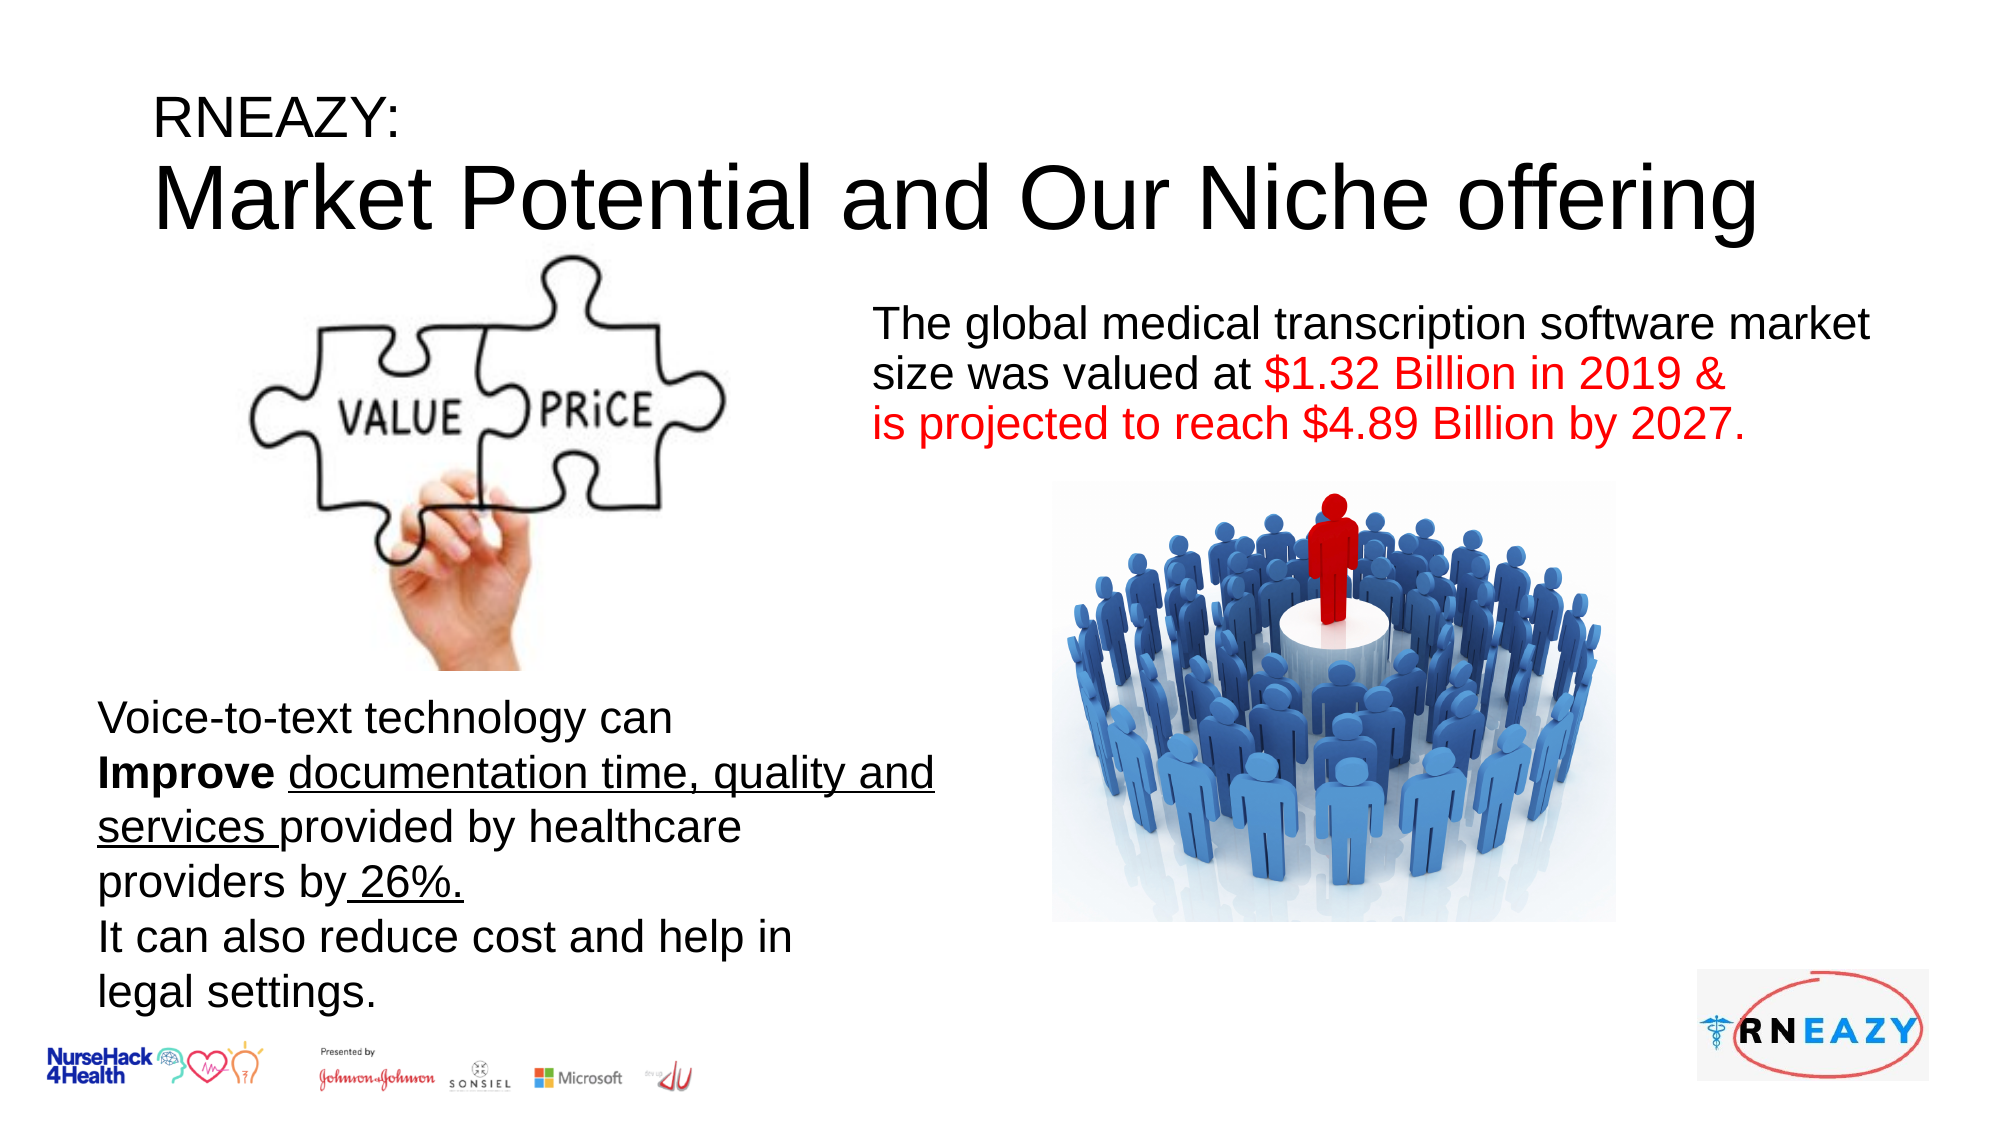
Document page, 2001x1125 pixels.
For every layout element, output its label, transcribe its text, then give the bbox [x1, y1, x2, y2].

picture [1052, 481, 1616, 922]
list The global medical transcription software market size was valued at $1.32 Billion in 2019 & is projected to reach $4.89 Billion by 2027. [857, 291, 1972, 460]
picture [168, 205, 812, 671]
text_box Voice-to-text technology can Improve documentation time, quality and services provided by healthcare providers by 26%. It can also reduce cost and help in legal settings. [82, 679, 958, 1025]
title RNEAZY: Market Potential and Our Niche offering [137, 59, 1863, 278]
picture [32, 1027, 703, 1105]
picture [1696, 969, 1929, 1081]
